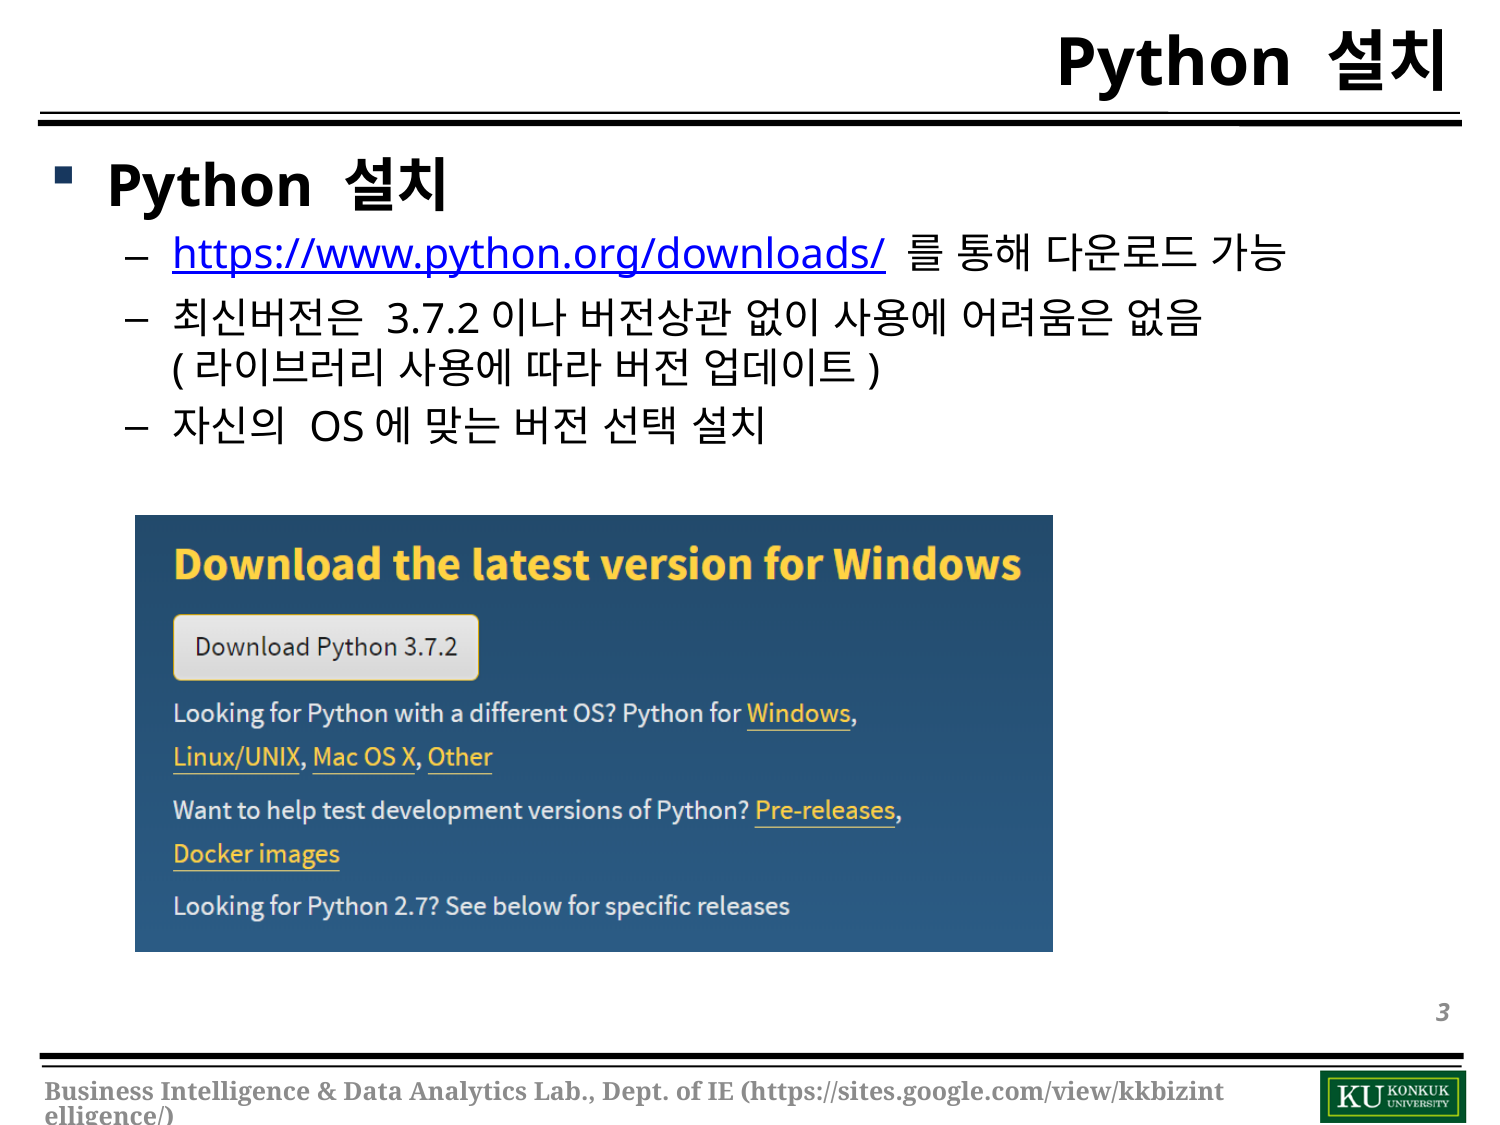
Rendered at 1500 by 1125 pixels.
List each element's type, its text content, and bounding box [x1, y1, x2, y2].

list Python 설치 https://www.python.org/downloads/ 를 통해 다운로드 가능 최신버전은 3.7.2이나 버전상관 없이 사용에 어려움은 없음 (라이브러리 사용에 따라 버전 업데이트) 자신의 OS에 맞는 버전 선택 설치 [35, 140, 1465, 1043]
picture [1320, 1068, 1467, 1123]
slide_number 3 [1349, 983, 1465, 1043]
title Python 설치 [35, 11, 1465, 106]
footer Business Intelligence & Data Analytics Lab., Dept. of IE (https://sites.google.com/view/kkbizintelligence/) [29, 1062, 1247, 1123]
picture [135, 514, 1053, 952]
